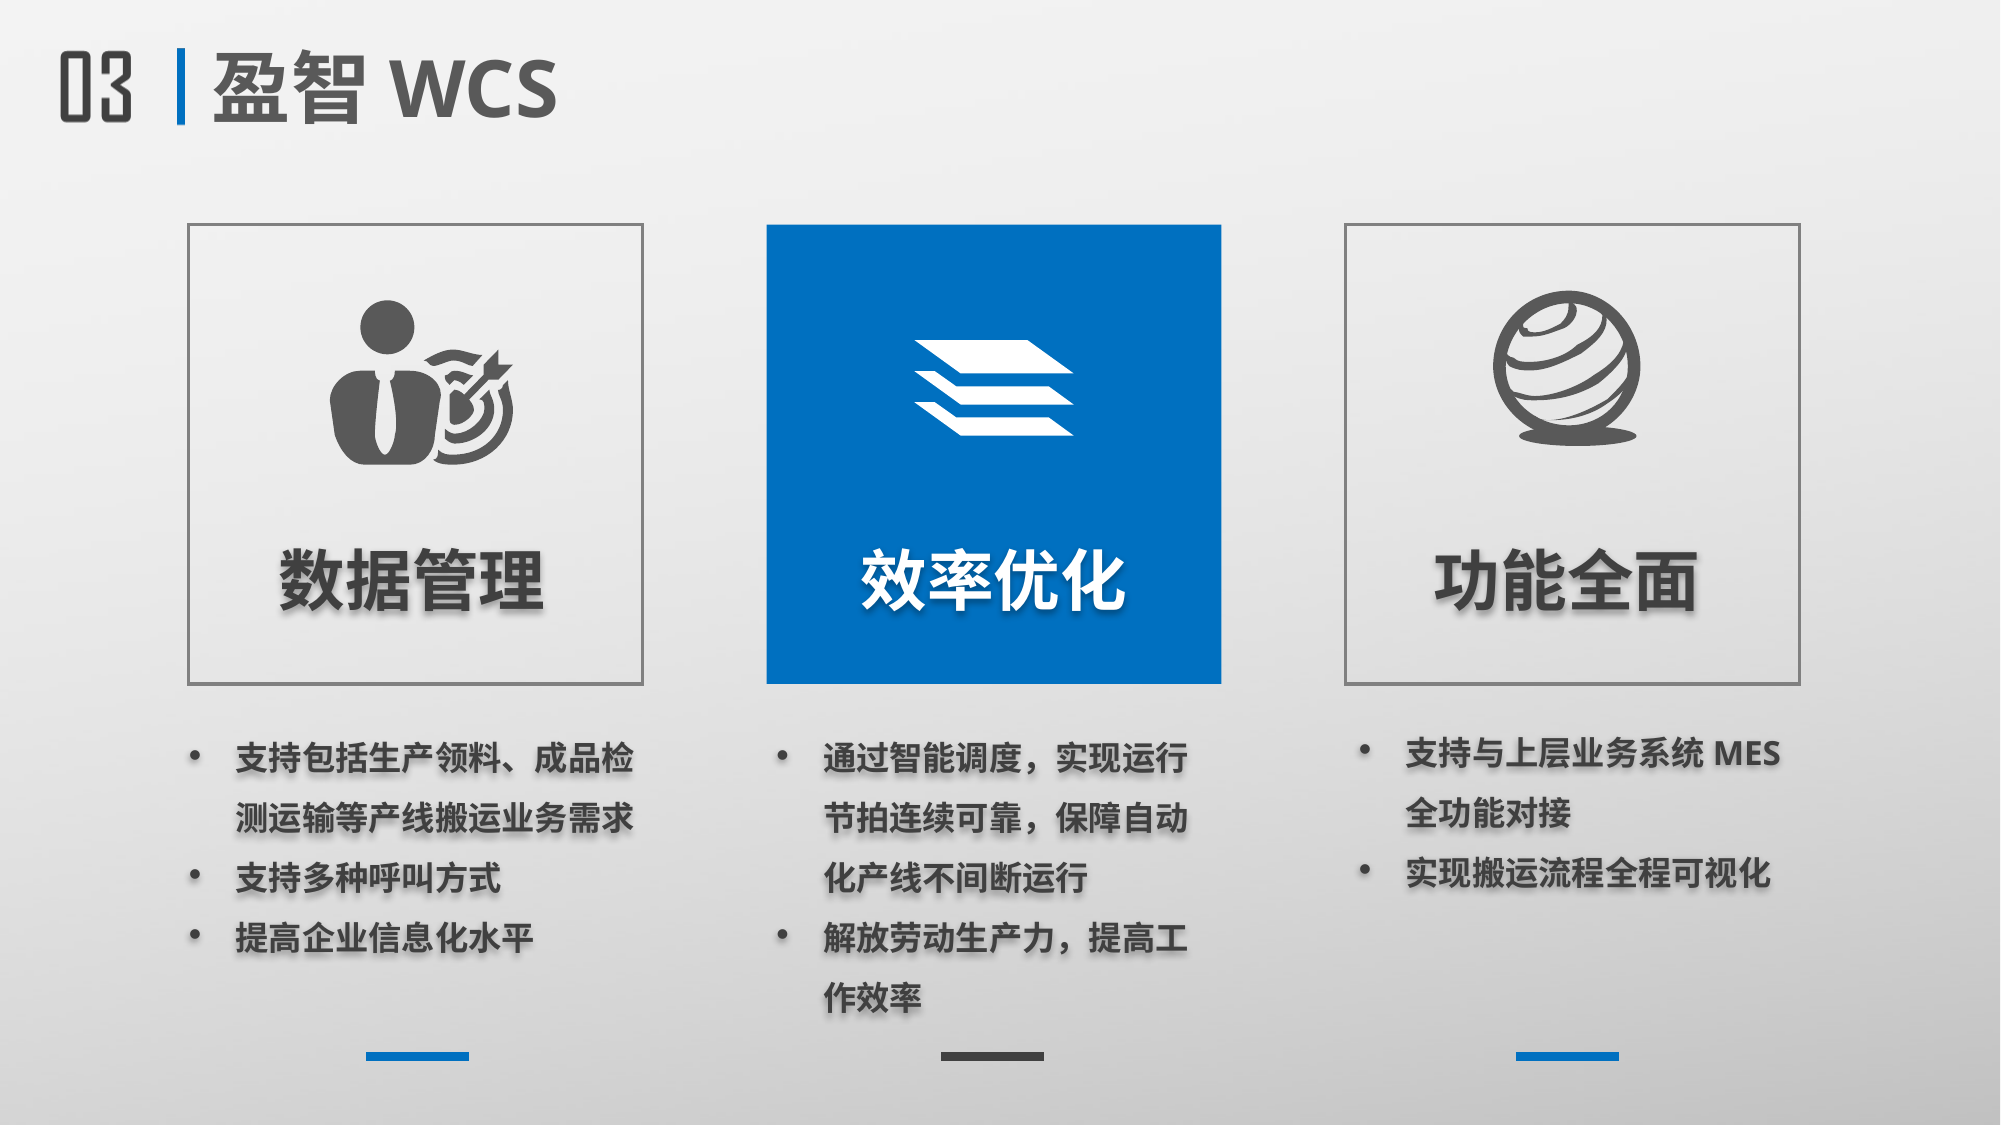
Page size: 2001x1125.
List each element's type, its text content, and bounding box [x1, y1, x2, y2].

text_box [187, 223, 644, 685]
text_box 盈智WCS [197, 31, 1345, 141]
text_box 通过智能调度，实现运行节拍连续可靠，保障自动化产线不间断运行 解放劳动生产力，提高工作效率 [761, 710, 1222, 1085]
text_box [1344, 223, 1801, 685]
text_box 支持包括生产领料、成品检测运输等产线搬运业务需求 支持多种呼叫方式 提高企业信息化水平 [174, 710, 655, 965]
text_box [914, 339, 1074, 436]
text_box 数据管理 [245, 491, 579, 626]
text_box [766, 223, 1222, 685]
text_box 效率优化 [827, 491, 1161, 626]
picture [0, 0, 2001, 1125]
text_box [1493, 290, 1641, 446]
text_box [329, 300, 513, 465]
text_box 支持与上层业务系统MES全功能对接 实现搬运流程全程可视化 [1344, 704, 1800, 899]
text_box 功能全面 [1400, 491, 1734, 626]
